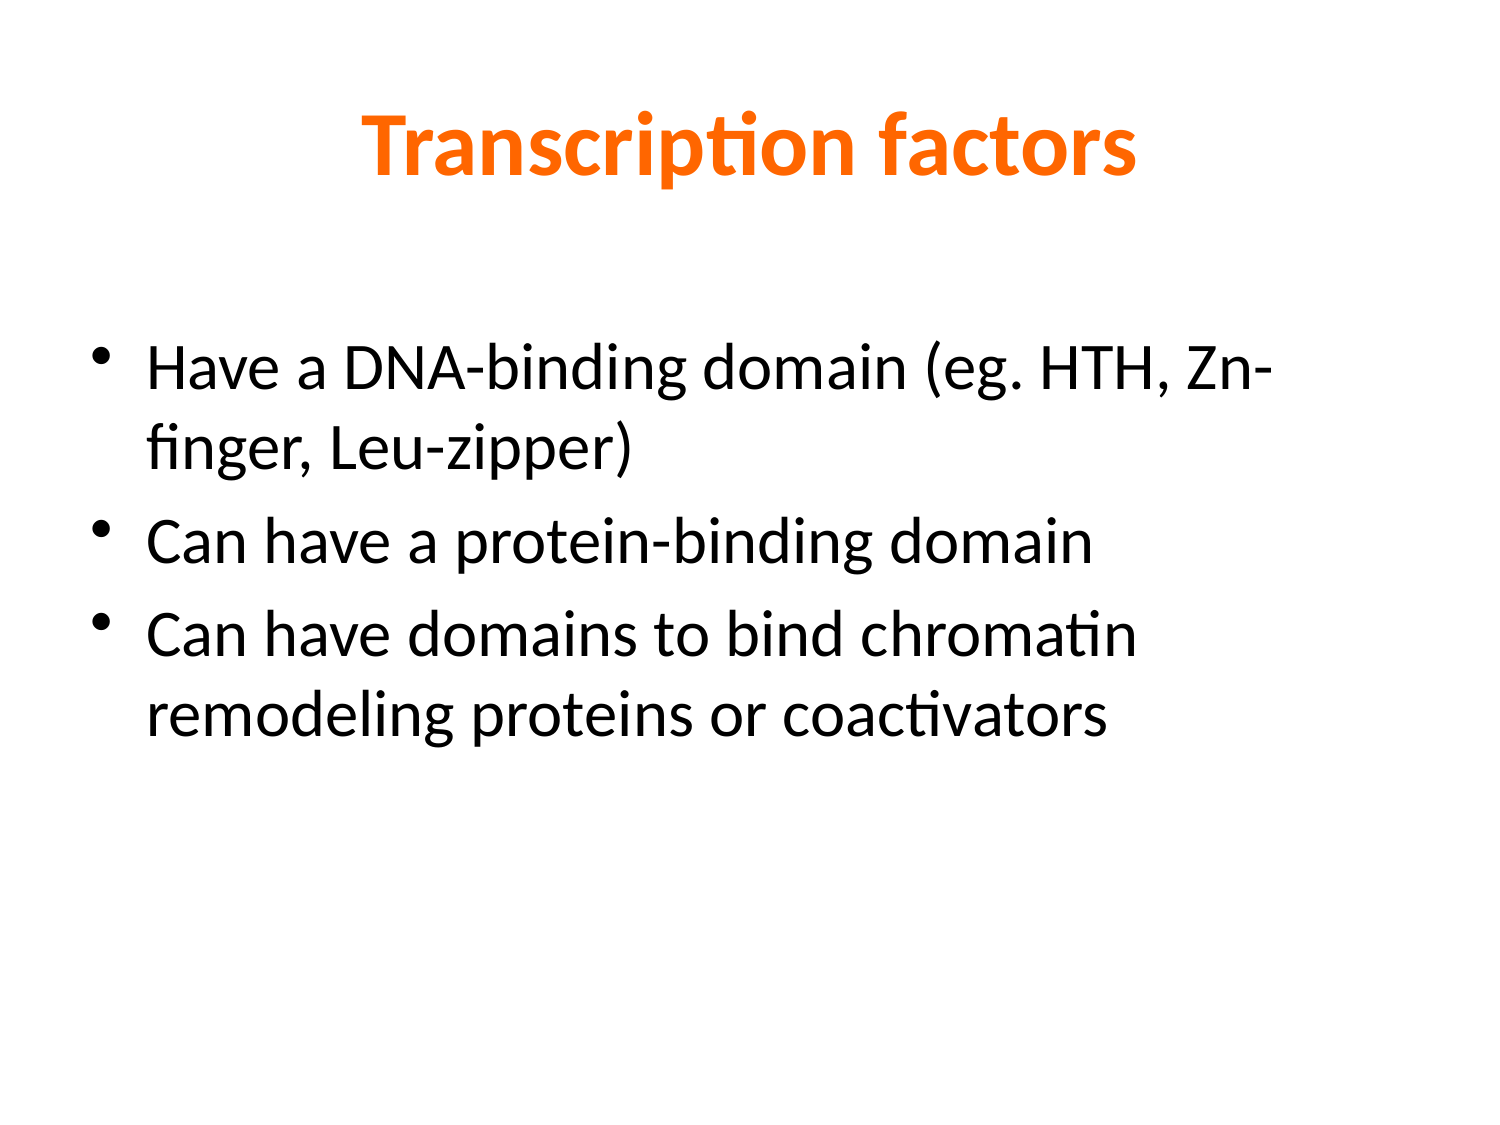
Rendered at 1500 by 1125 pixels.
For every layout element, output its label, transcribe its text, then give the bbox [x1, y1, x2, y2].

title Transcription factors [75, 45, 1425, 233]
list Have a DNA-binding domain (eg. HTH, Zn-finger, Leu-zipper) Can have a protein-binding domain Can have domains to bind chromatin remodeling proteins or coactivators [75, 315, 1425, 1005]
